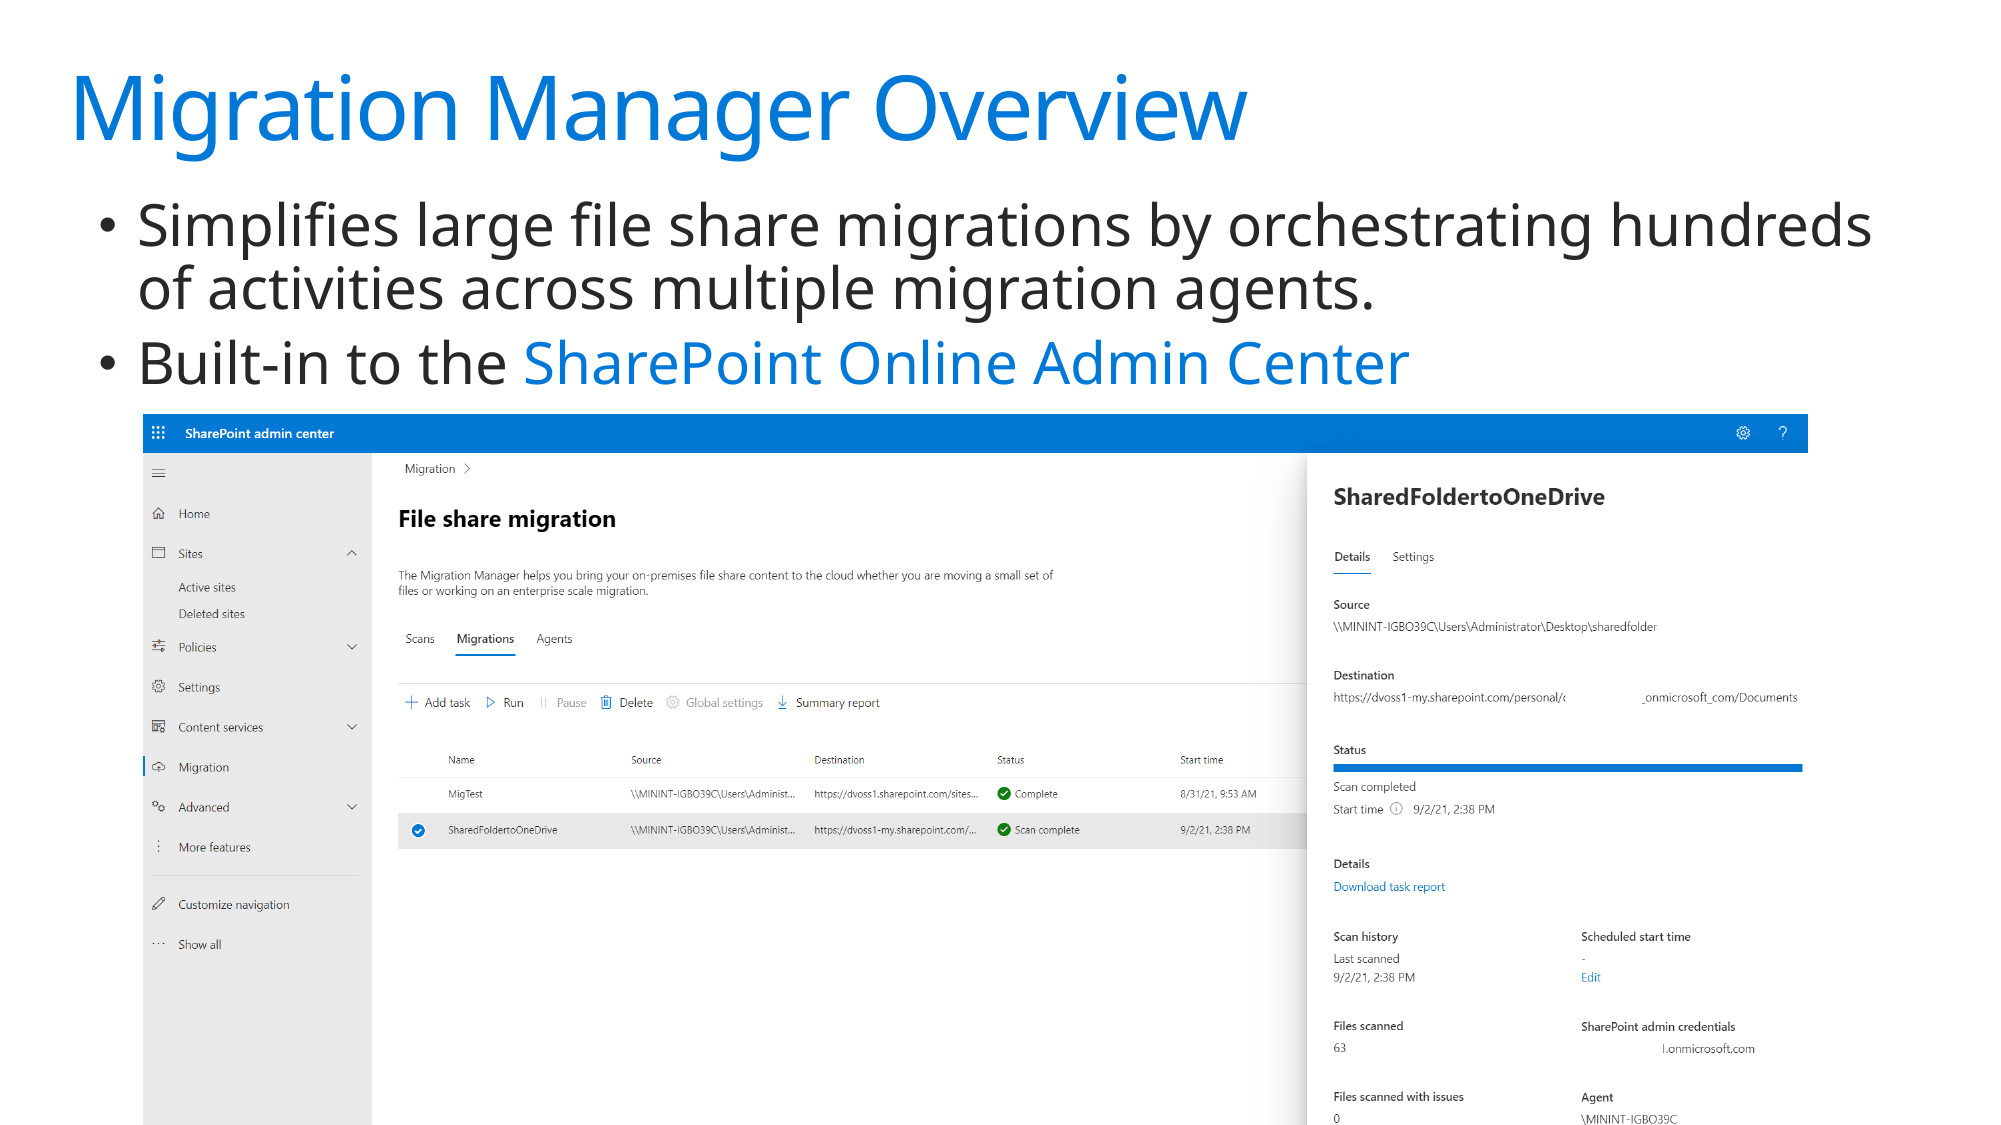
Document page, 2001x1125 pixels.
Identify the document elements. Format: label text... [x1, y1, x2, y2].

title Migration Manager Overview [44, 47, 1957, 196]
picture [143, 414, 1808, 1125]
list Simplifies large file share migrations by orchestrating hundreds of activities across multiple migration agents. Built-in to the SharePoint Online Admin Center [19, 181, 1932, 850]
